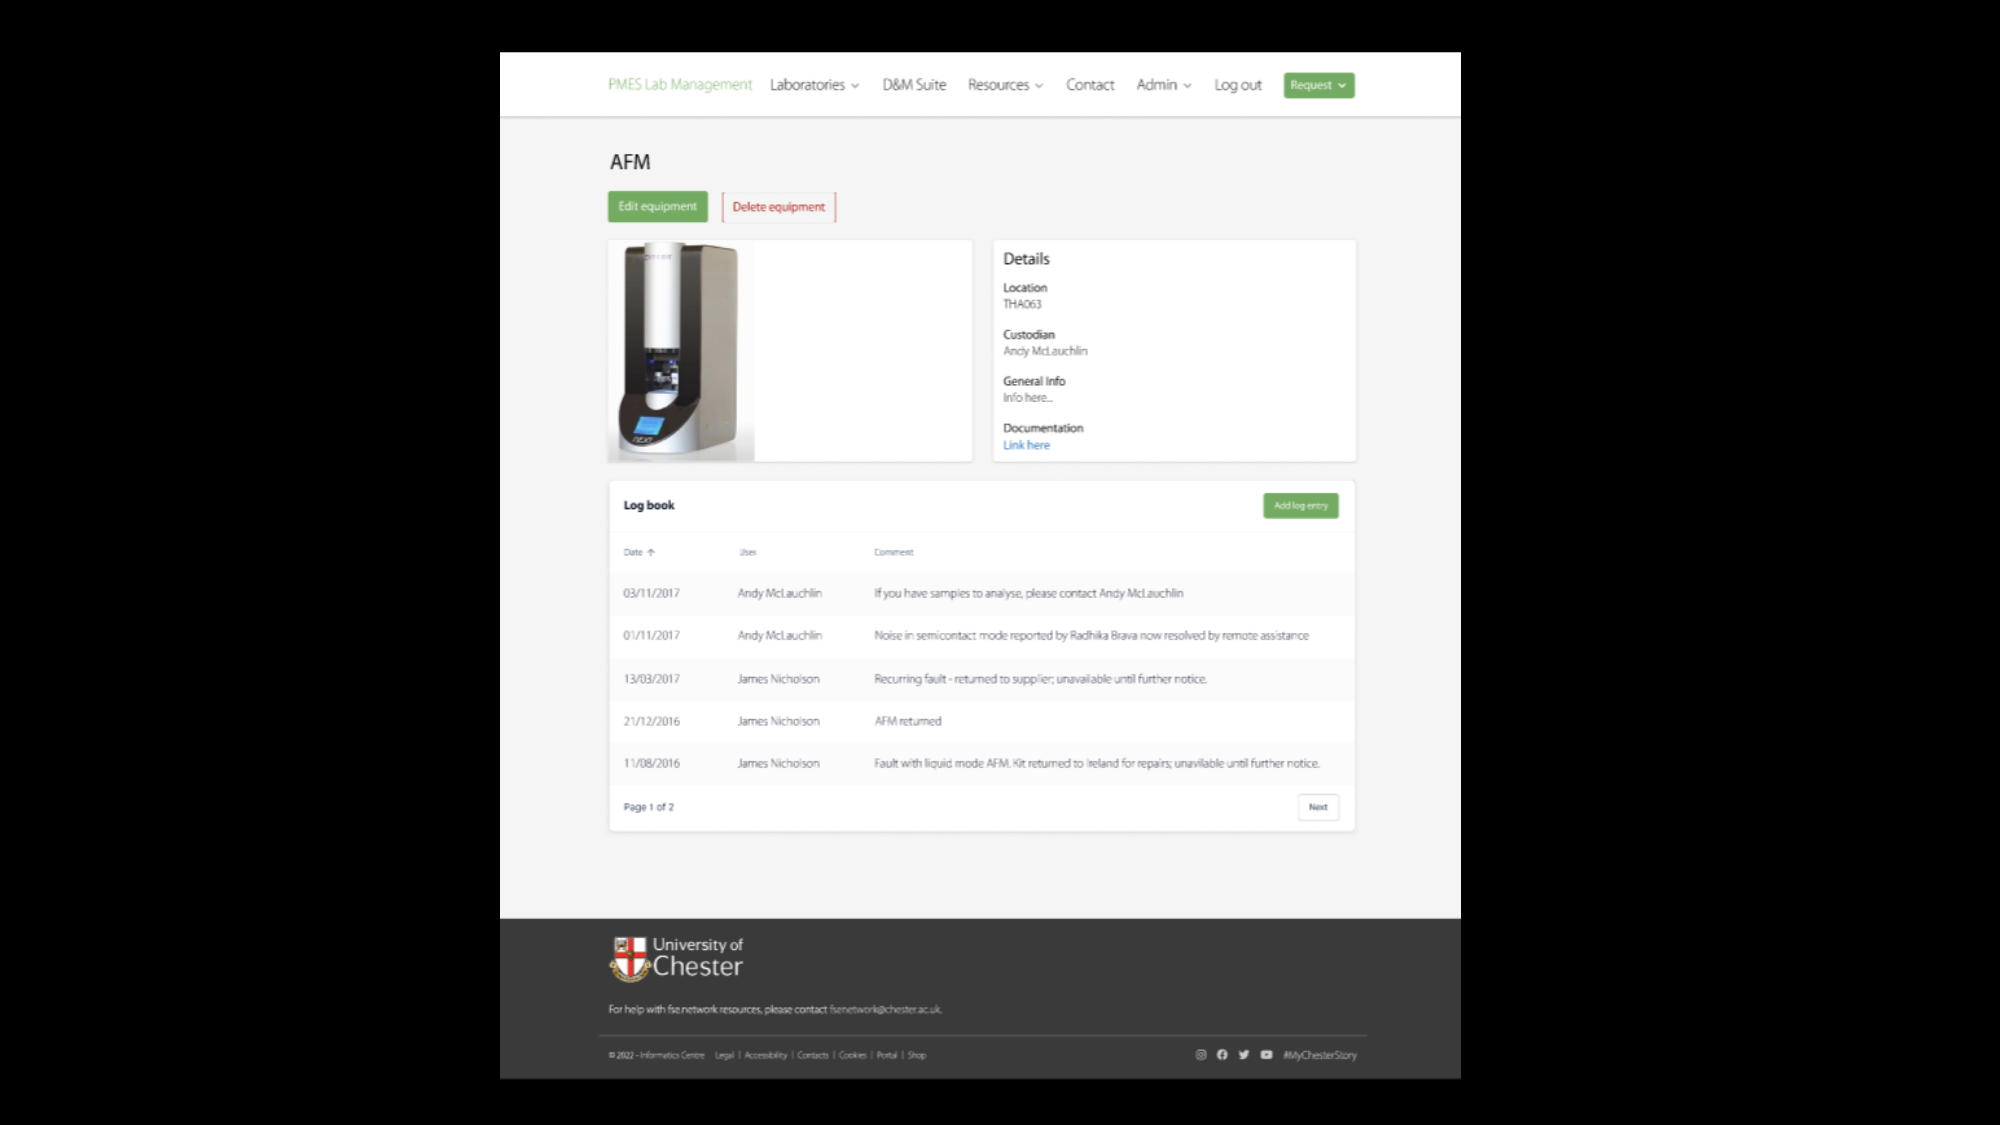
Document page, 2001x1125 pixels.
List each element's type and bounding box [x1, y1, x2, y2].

picture [500, 51, 1461, 1081]
